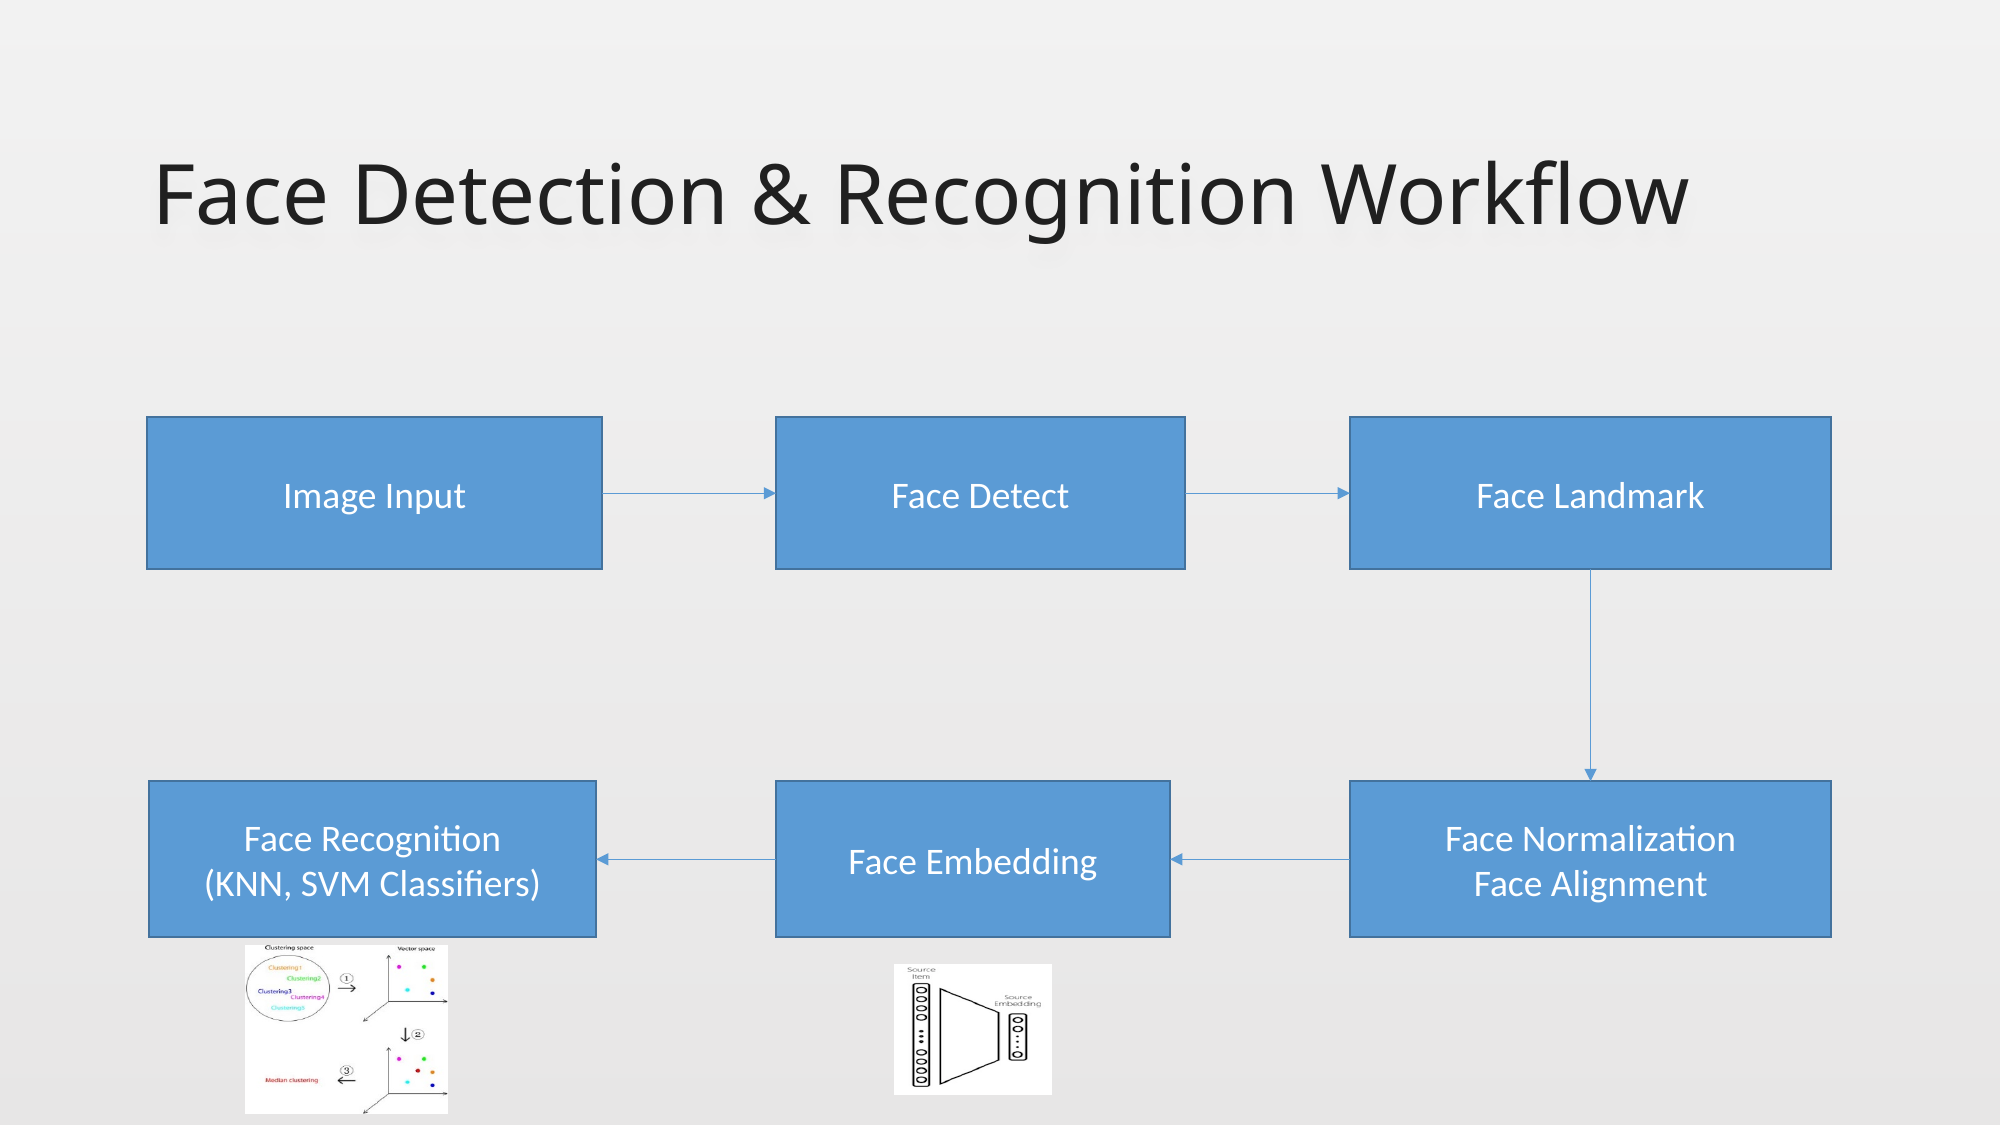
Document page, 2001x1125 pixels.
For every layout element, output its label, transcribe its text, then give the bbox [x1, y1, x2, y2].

text_box Face Recognition (KNN, SVM Classifiers) [148, 780, 597, 938]
text_box Face Normalization Face Alignment [1349, 780, 1832, 938]
text_box Face Landmark [1349, 416, 1832, 570]
title Face Detection & Recognition Workflow [137, 32, 1863, 250]
text_box Face Embedding [775, 780, 1171, 938]
text_box Face Detect [775, 416, 1186, 570]
picture [894, 964, 1052, 1095]
text_box Image Input [146, 416, 603, 570]
picture [245, 945, 448, 1114]
